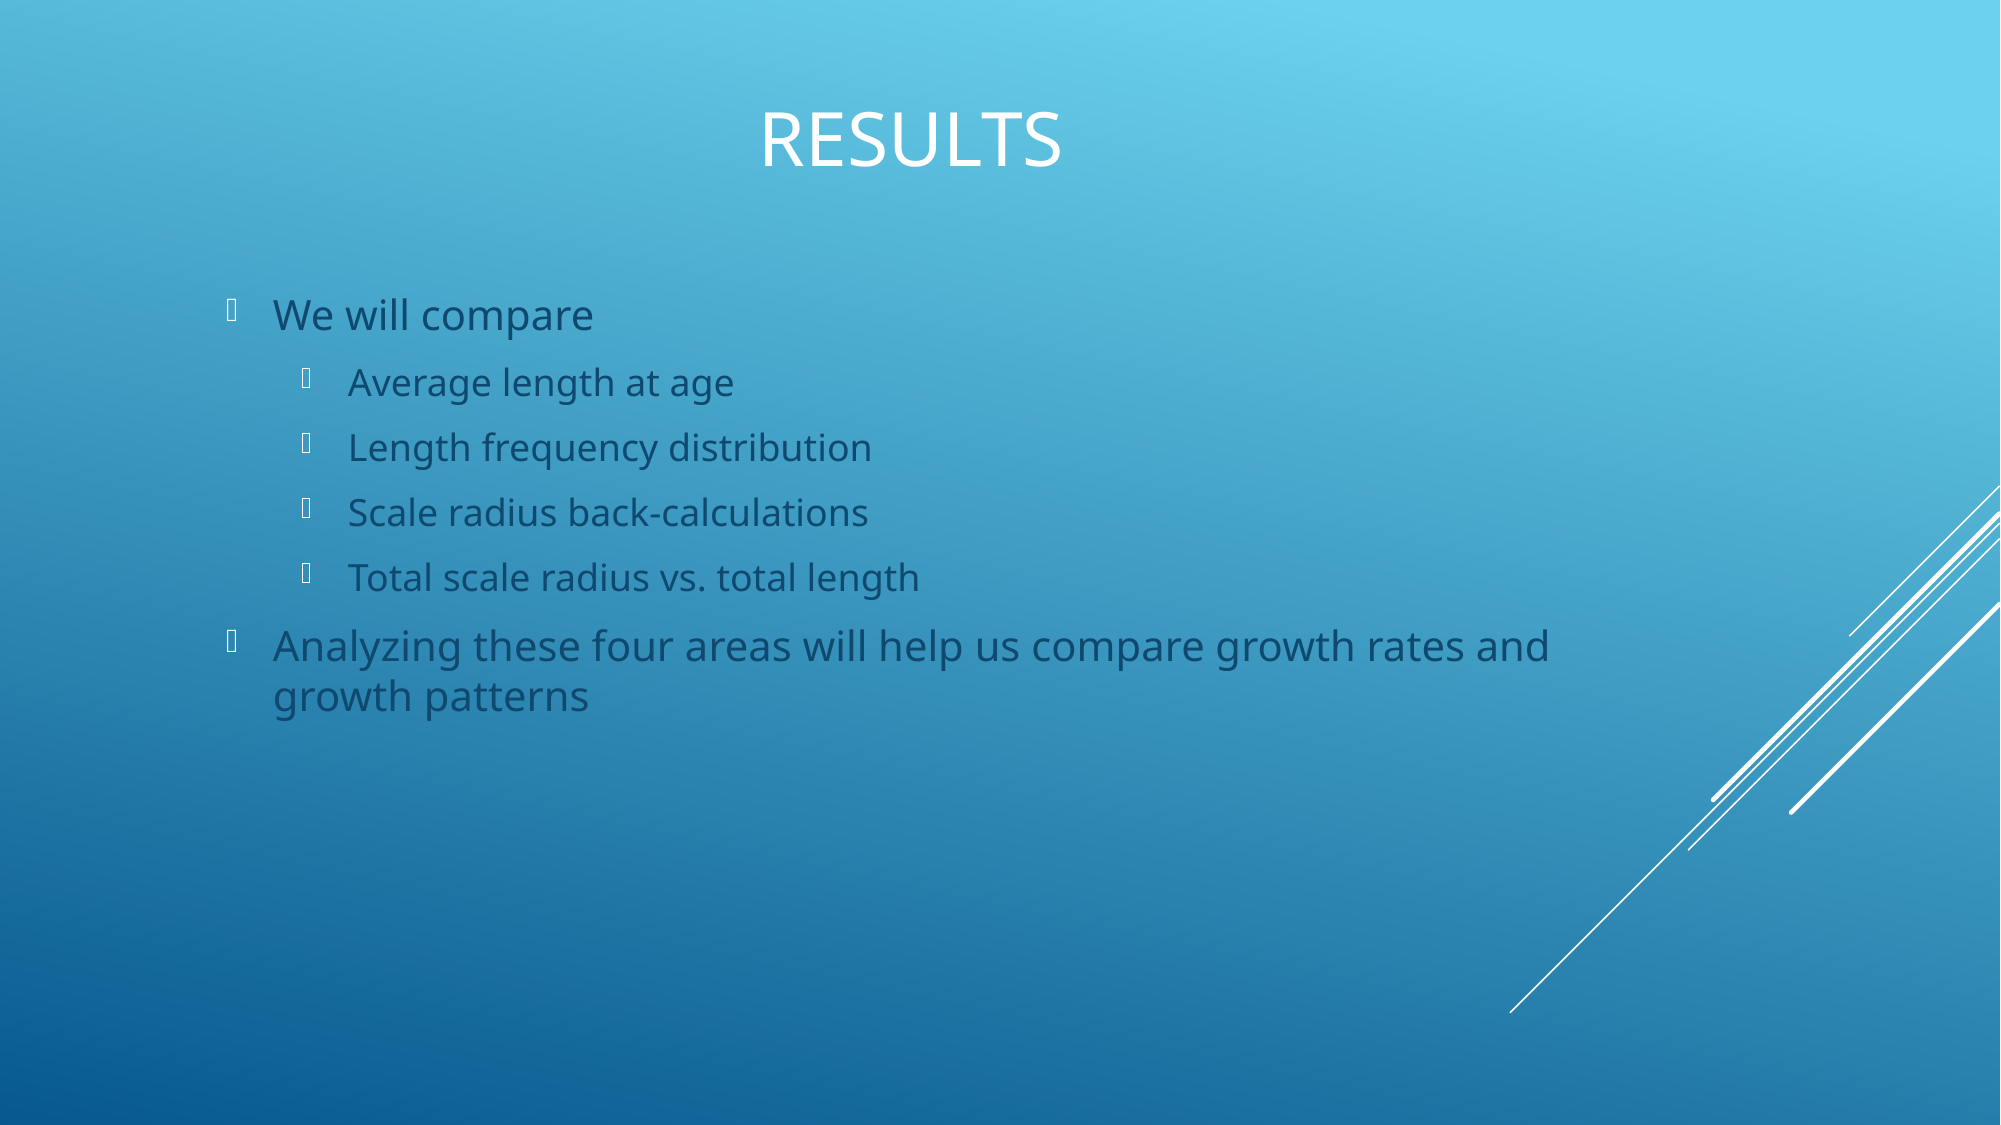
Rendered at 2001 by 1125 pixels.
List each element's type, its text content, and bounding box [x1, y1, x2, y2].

title Results [743, 12, 2000, 260]
list We will compare Average length at age Length frequency distribution Scale radius back-calculations Total scale radius vs. total length Analyzing these four areas will help us compare growth rates and growth patterns [211, 321, 1612, 915]
